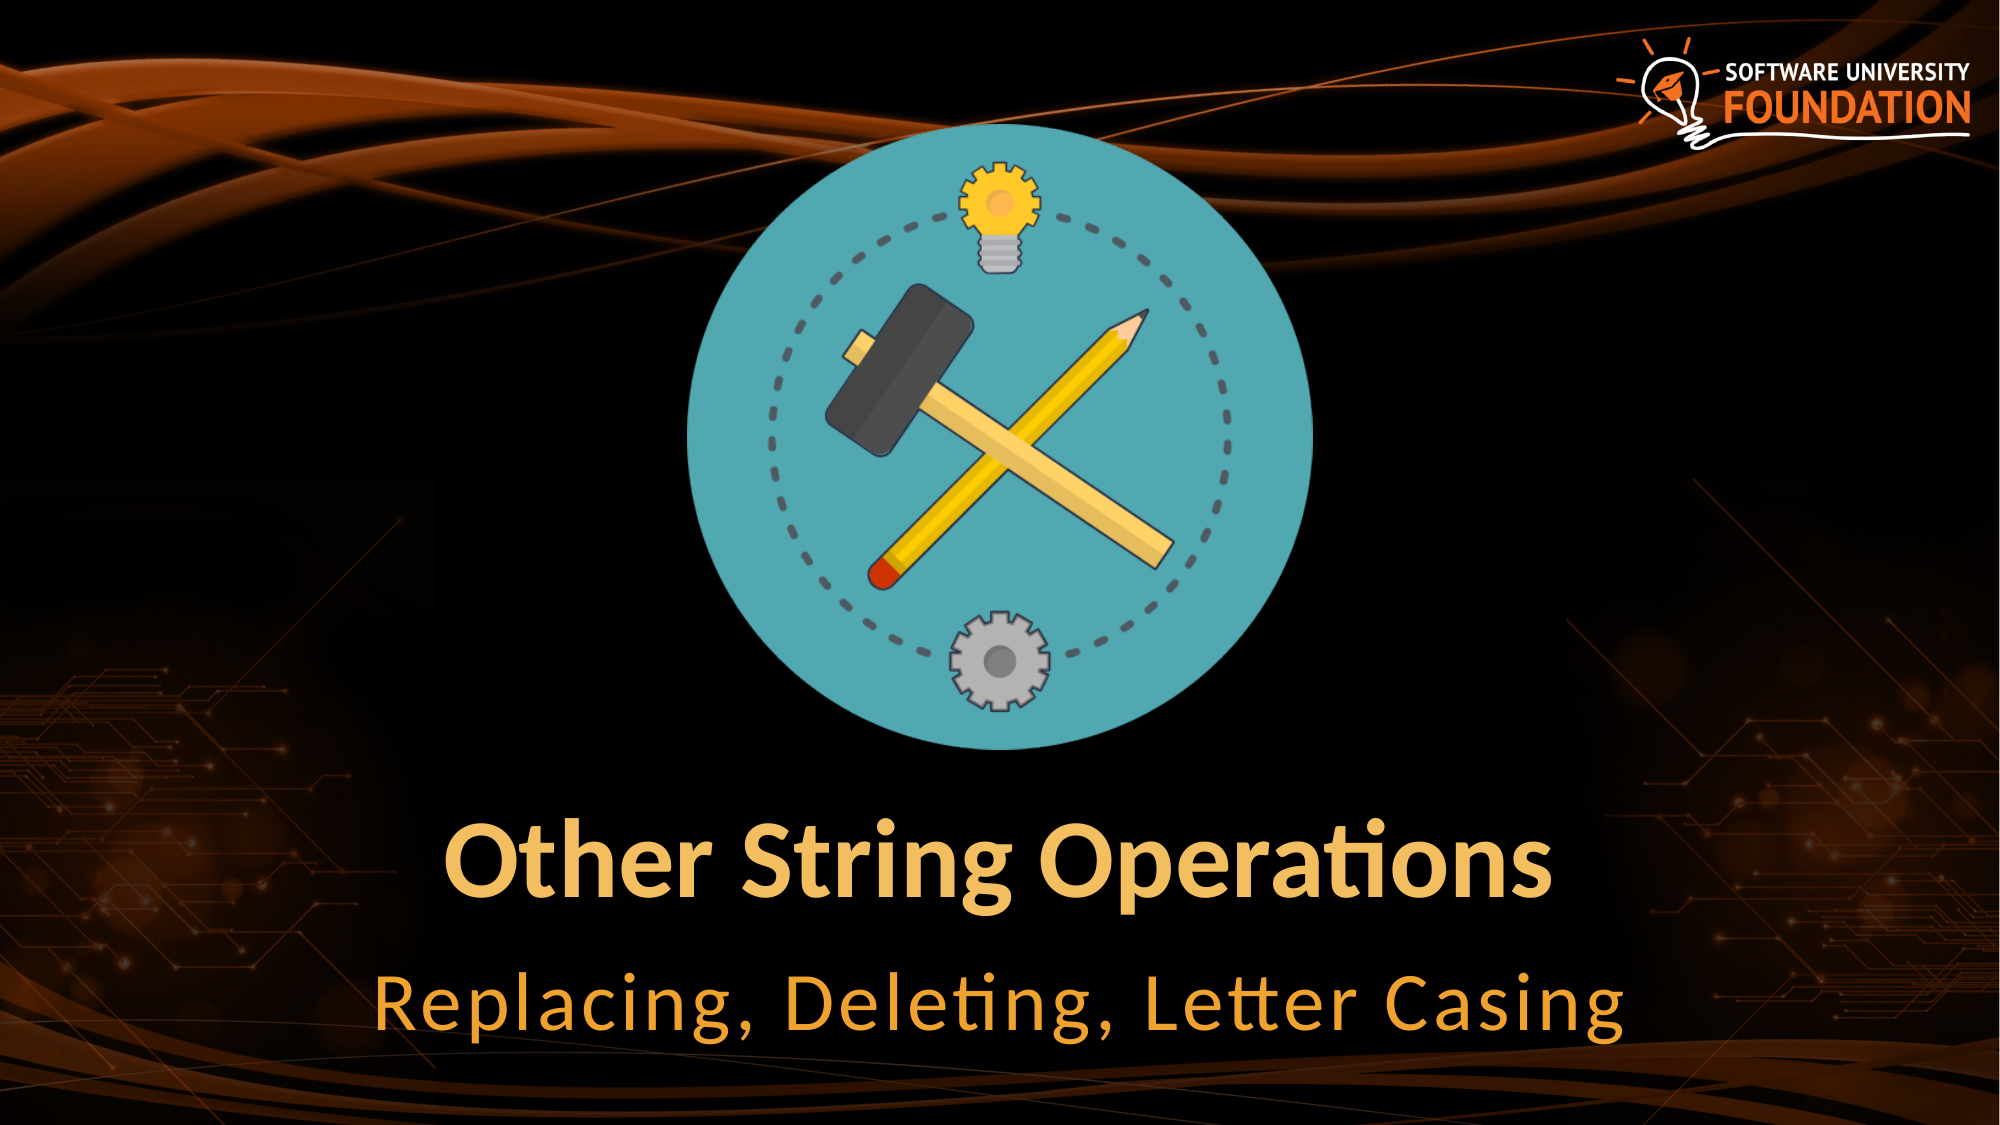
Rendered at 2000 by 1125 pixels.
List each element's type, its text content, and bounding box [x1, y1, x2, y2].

list Replacing, Deleting, Letter Casing [173, 936, 1826, 1050]
picture [0, 0, 2000, 1125]
title Other String Operations [173, 793, 1826, 928]
